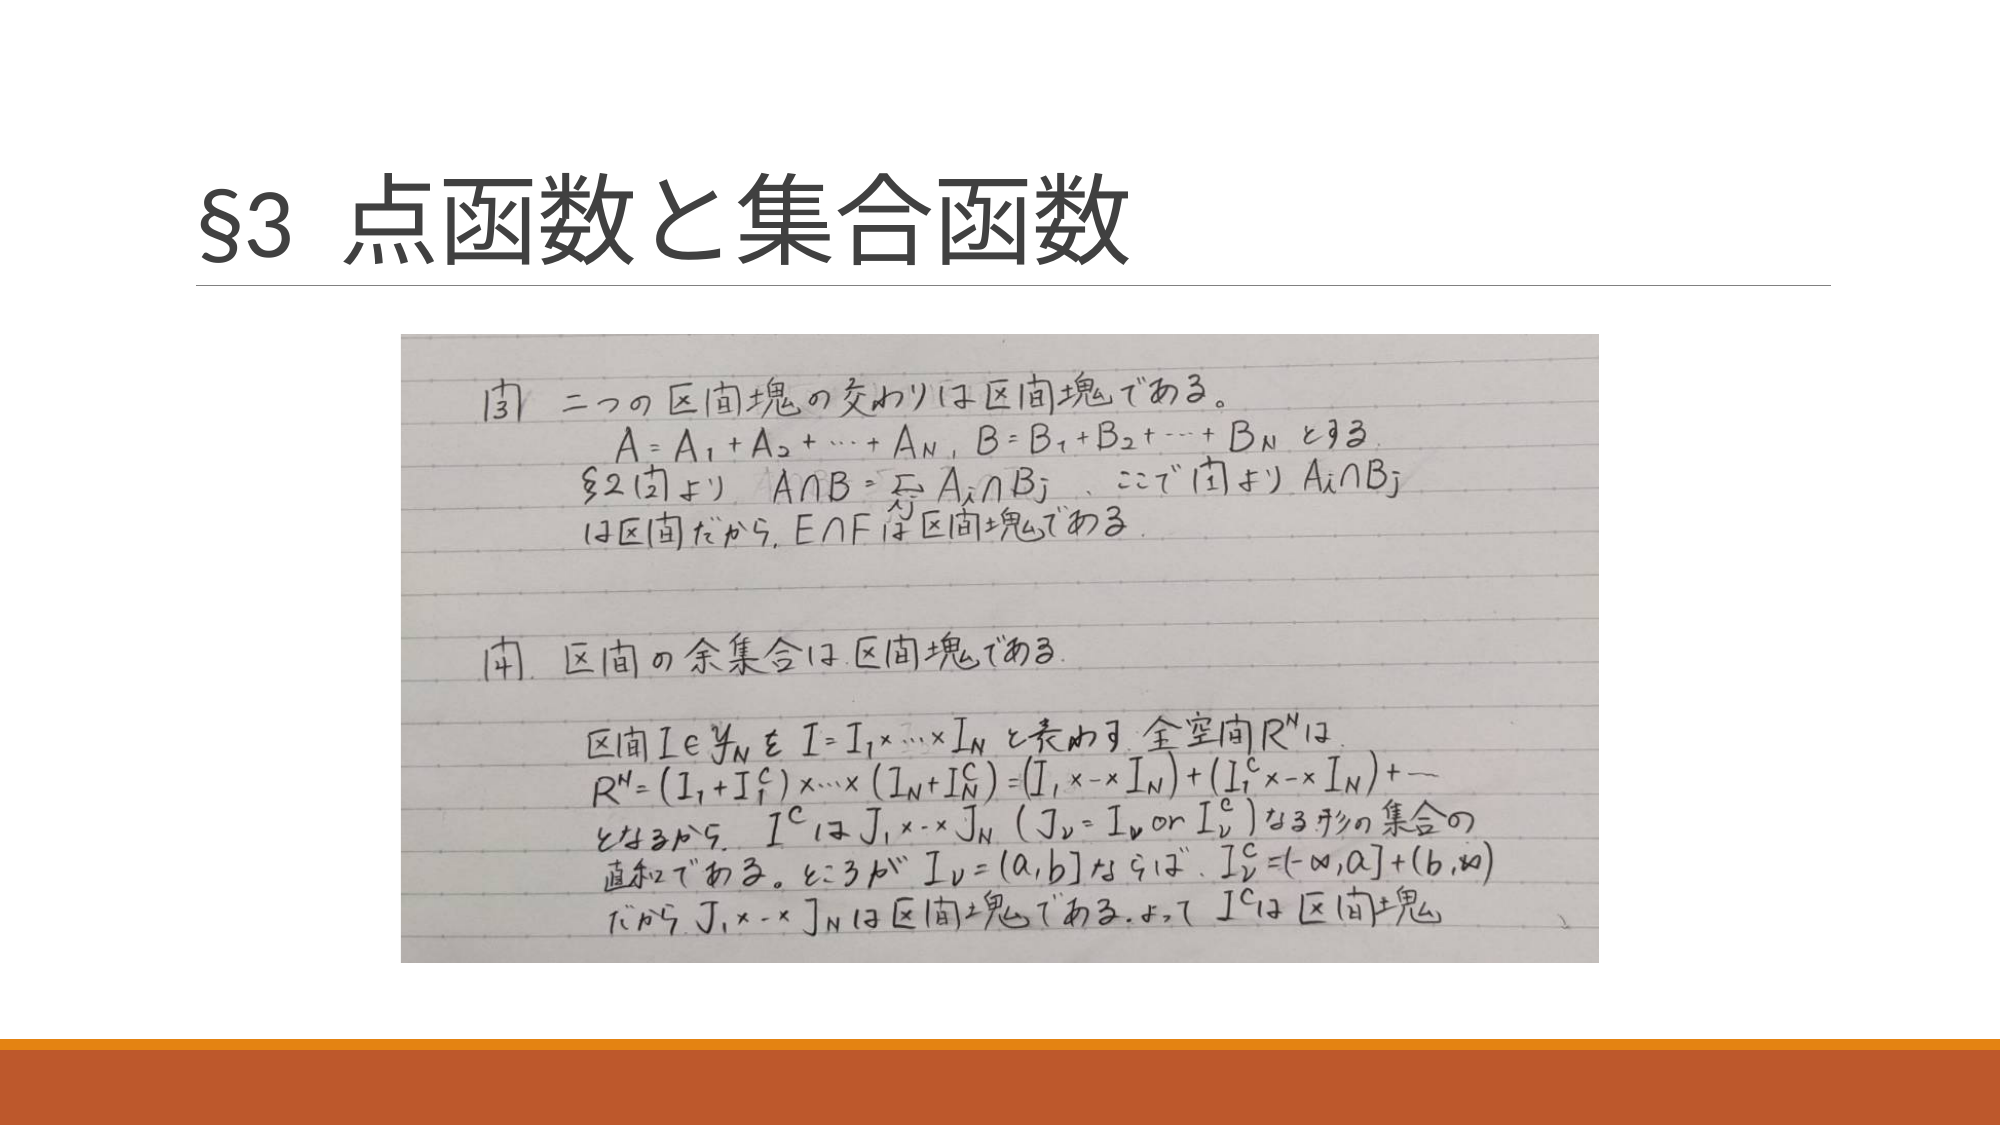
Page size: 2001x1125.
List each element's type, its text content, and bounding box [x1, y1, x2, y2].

title §3 点函数と集合函数 [180, 47, 1830, 285]
picture [400, 334, 1600, 964]
list [180, 302, 1830, 963]
